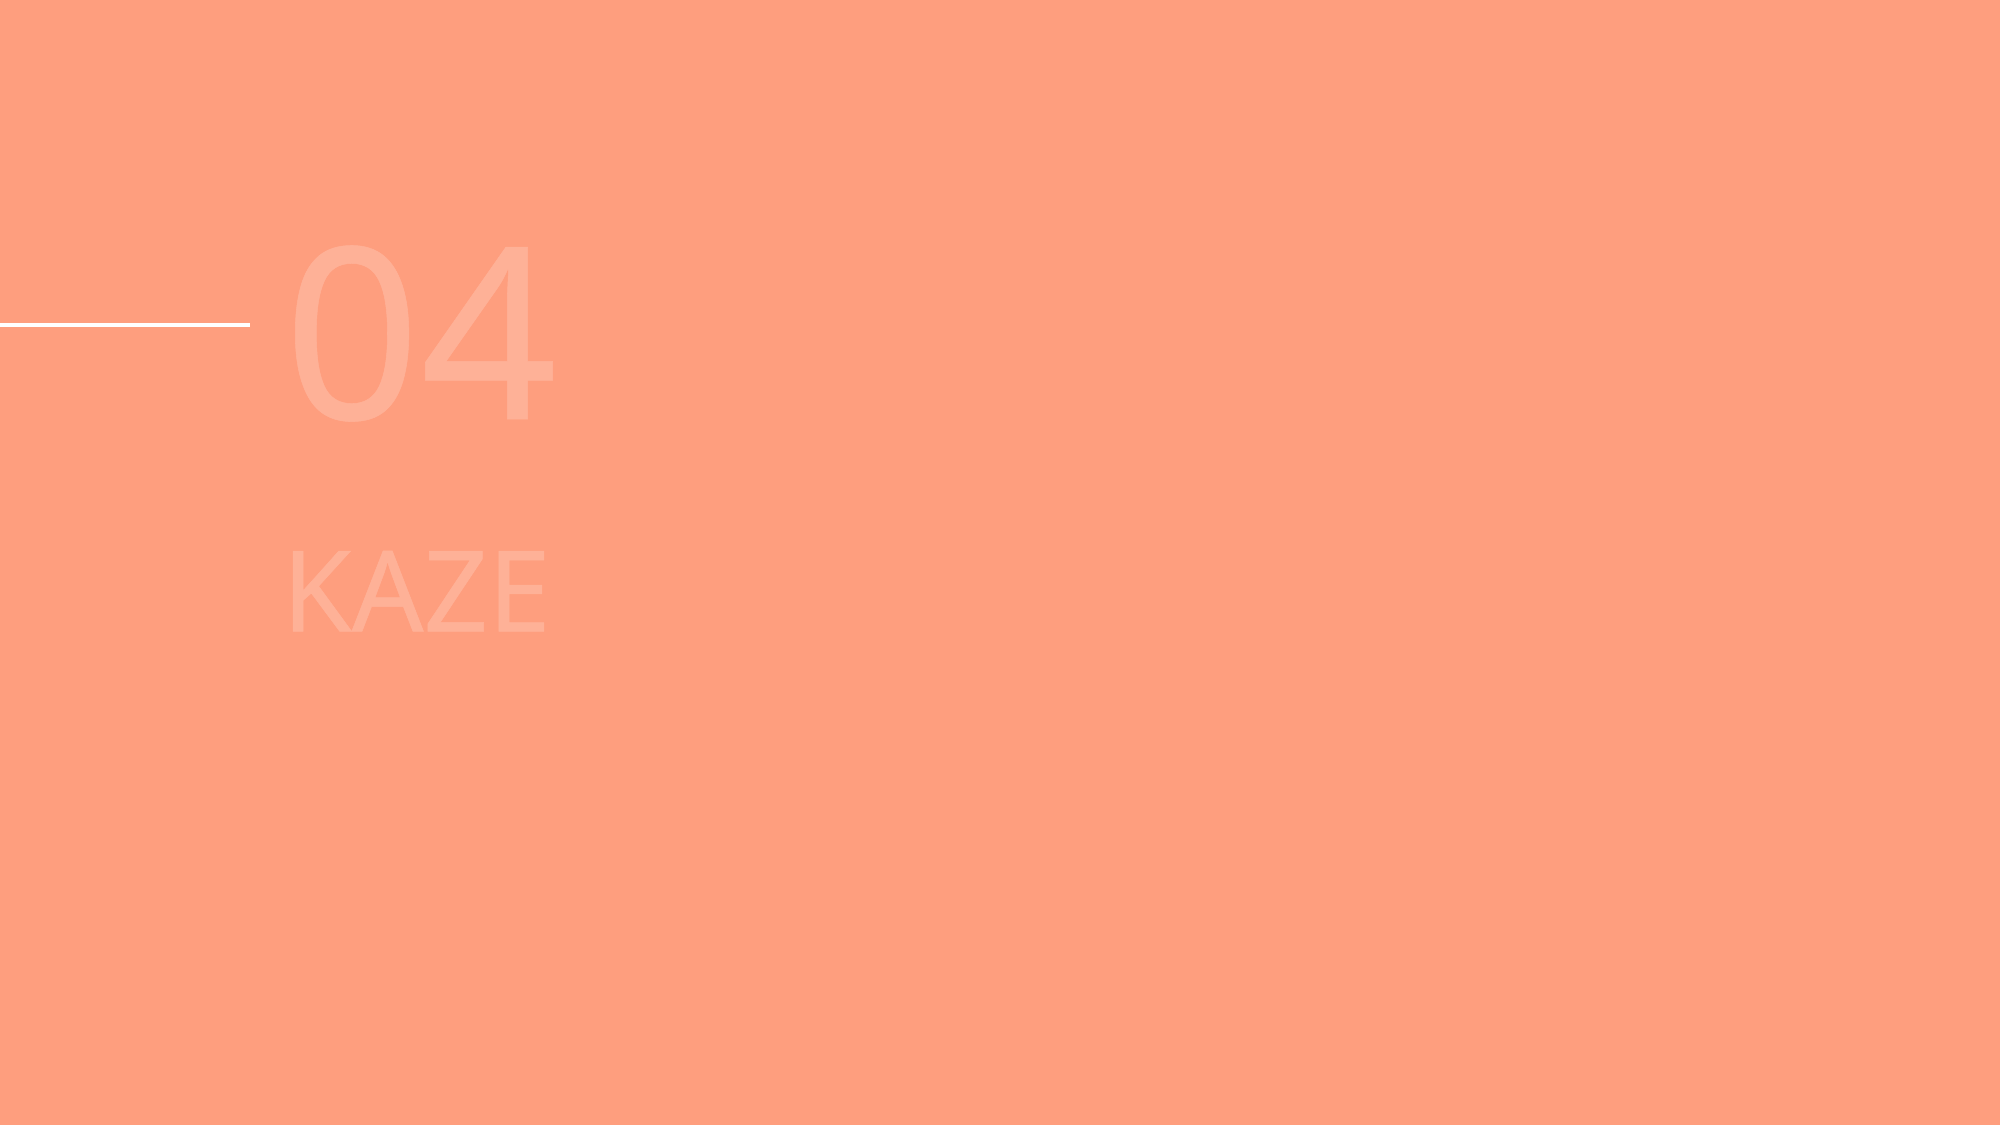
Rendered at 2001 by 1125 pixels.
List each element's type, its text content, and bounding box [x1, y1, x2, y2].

text_box KAZE [267, 511, 566, 662]
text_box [0, 172, 569, 478]
